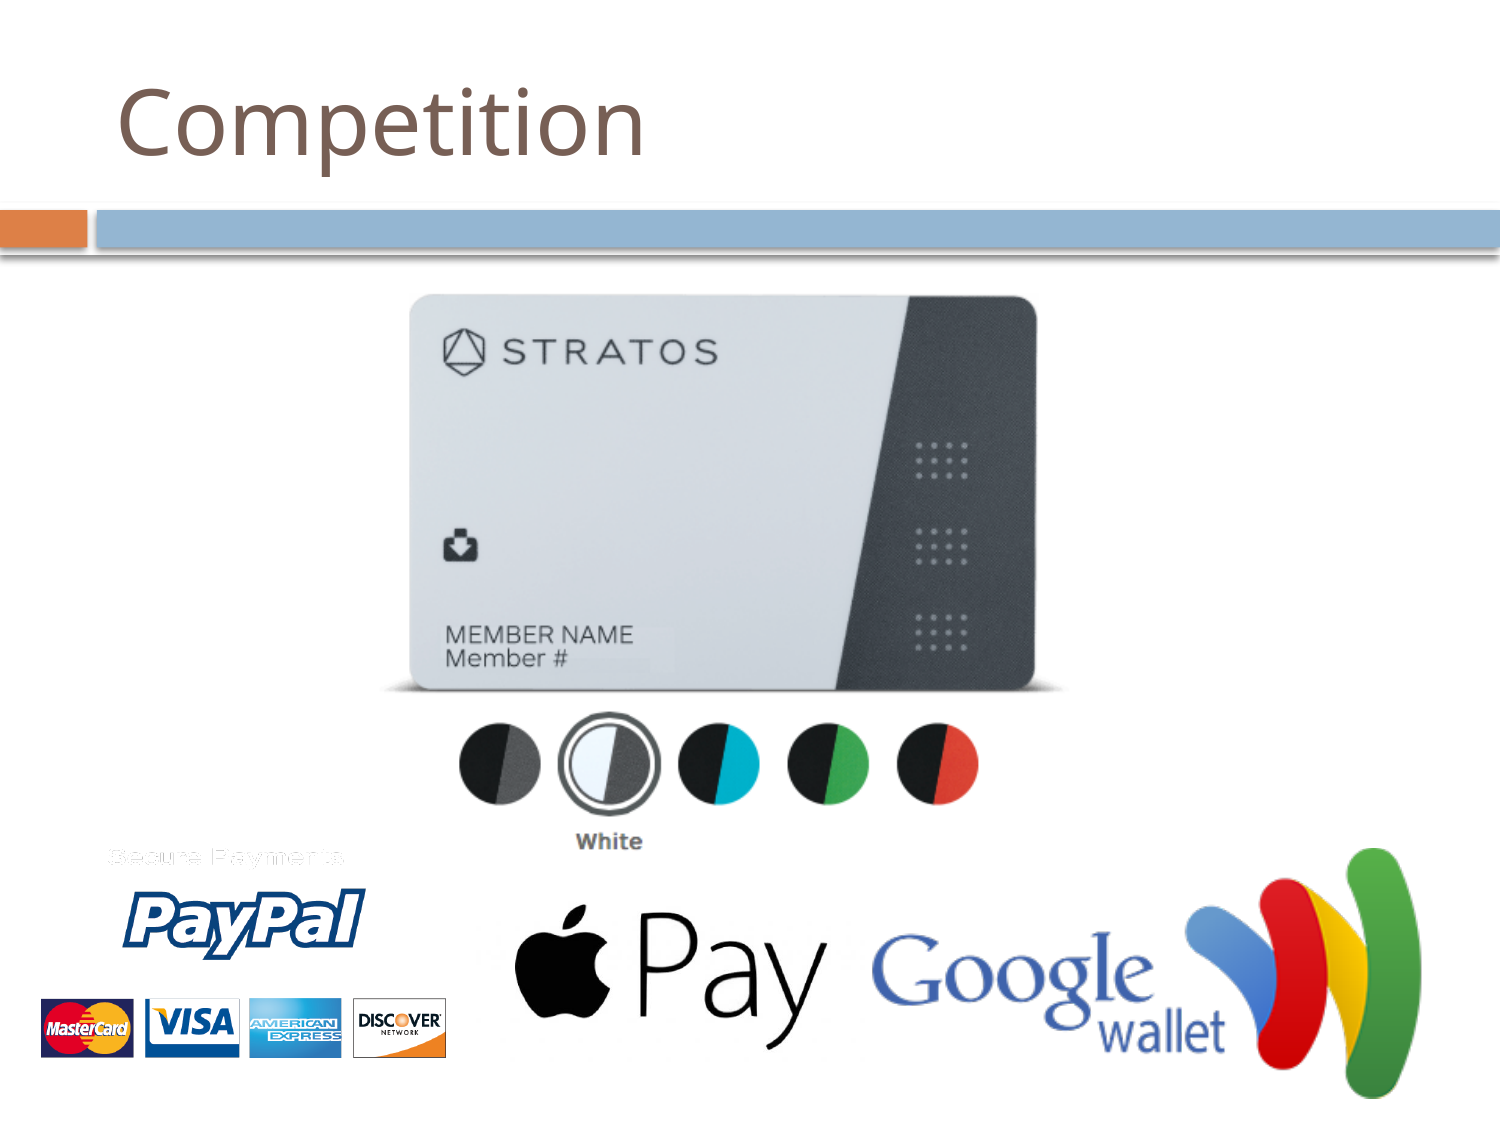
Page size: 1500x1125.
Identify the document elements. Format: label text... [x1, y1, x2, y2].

title Competition [100, 37, 1438, 200]
picture [41, 273, 1500, 1099]
